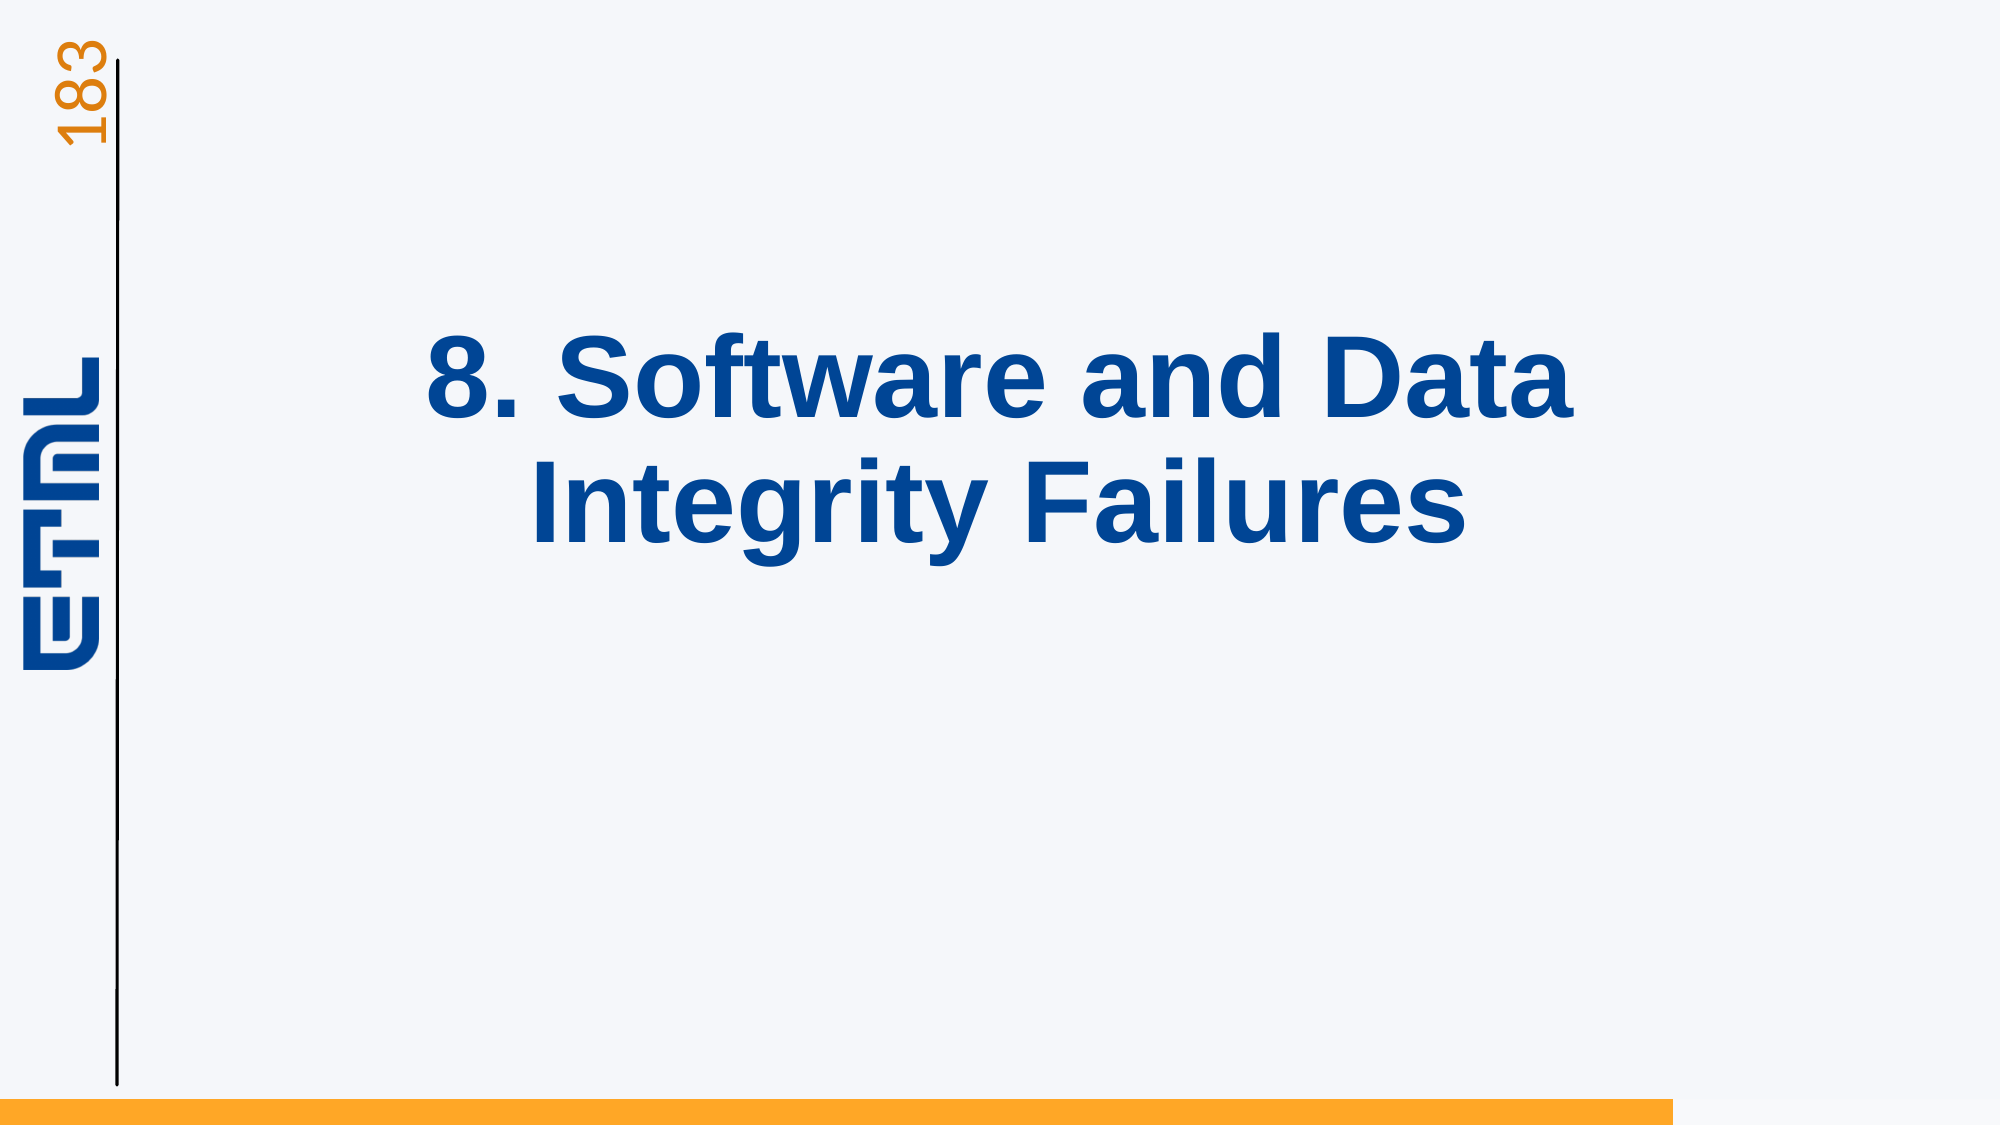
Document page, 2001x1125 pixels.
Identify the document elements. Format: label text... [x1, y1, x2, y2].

picture [24, 358, 99, 670]
text_box [0, 1099, 1673, 1125]
title 8. Software and Data Integrity Failures [249, 184, 1750, 576]
